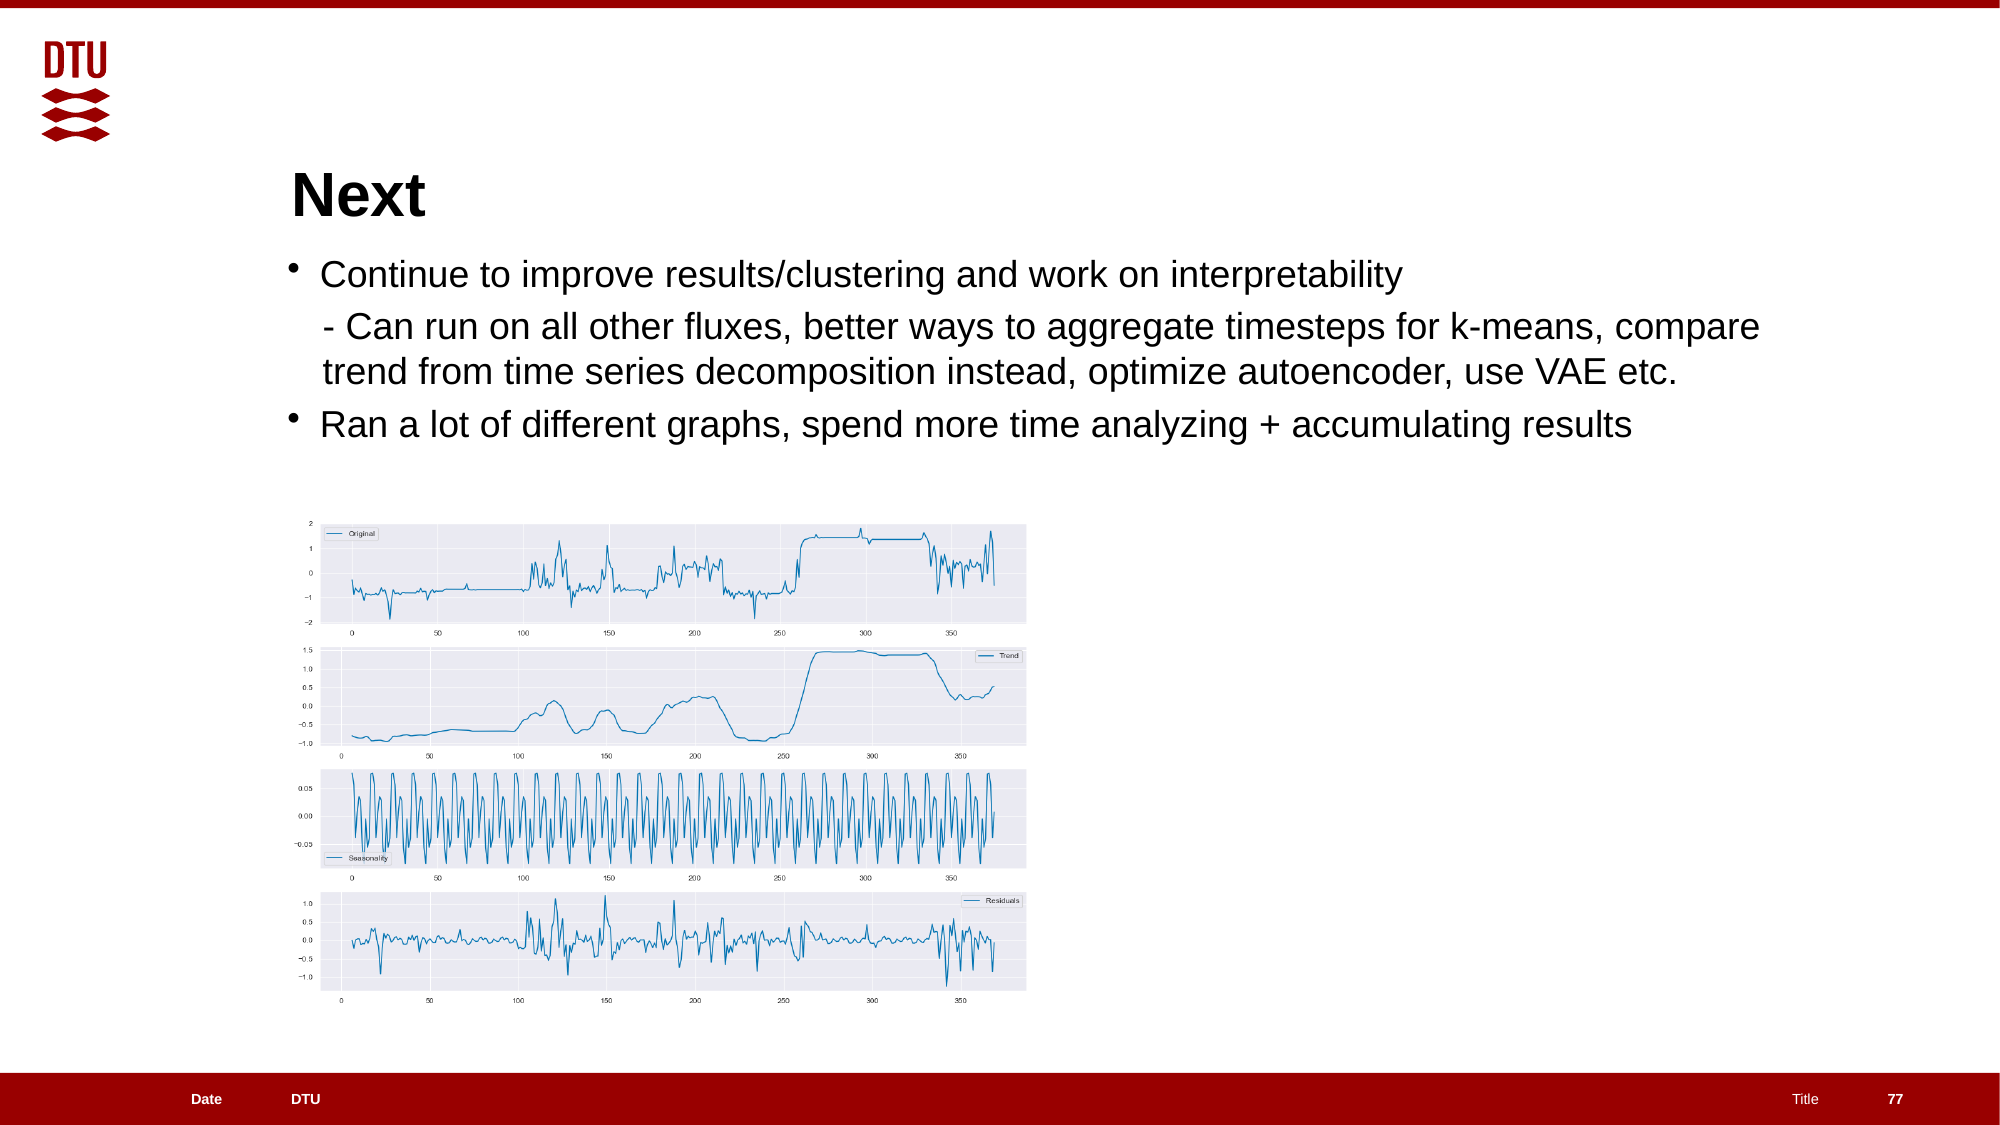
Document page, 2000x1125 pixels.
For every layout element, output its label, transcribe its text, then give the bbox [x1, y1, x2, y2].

picture [284, 512, 1035, 1013]
title Next [291, 69, 1819, 230]
list Continue to improve results/clustering and work on interpretability - Can run on all other fluxes, better ways to aggregate timesteps for k-means, compare trend from time series decomposition instead, optimize autoencoder, use VAE etc. Ran a lot of different graphs, spend more time analyzing + accumulating results [287, 249, 1815, 996]
slide_number 77 [1887, 1073, 1959, 1125]
